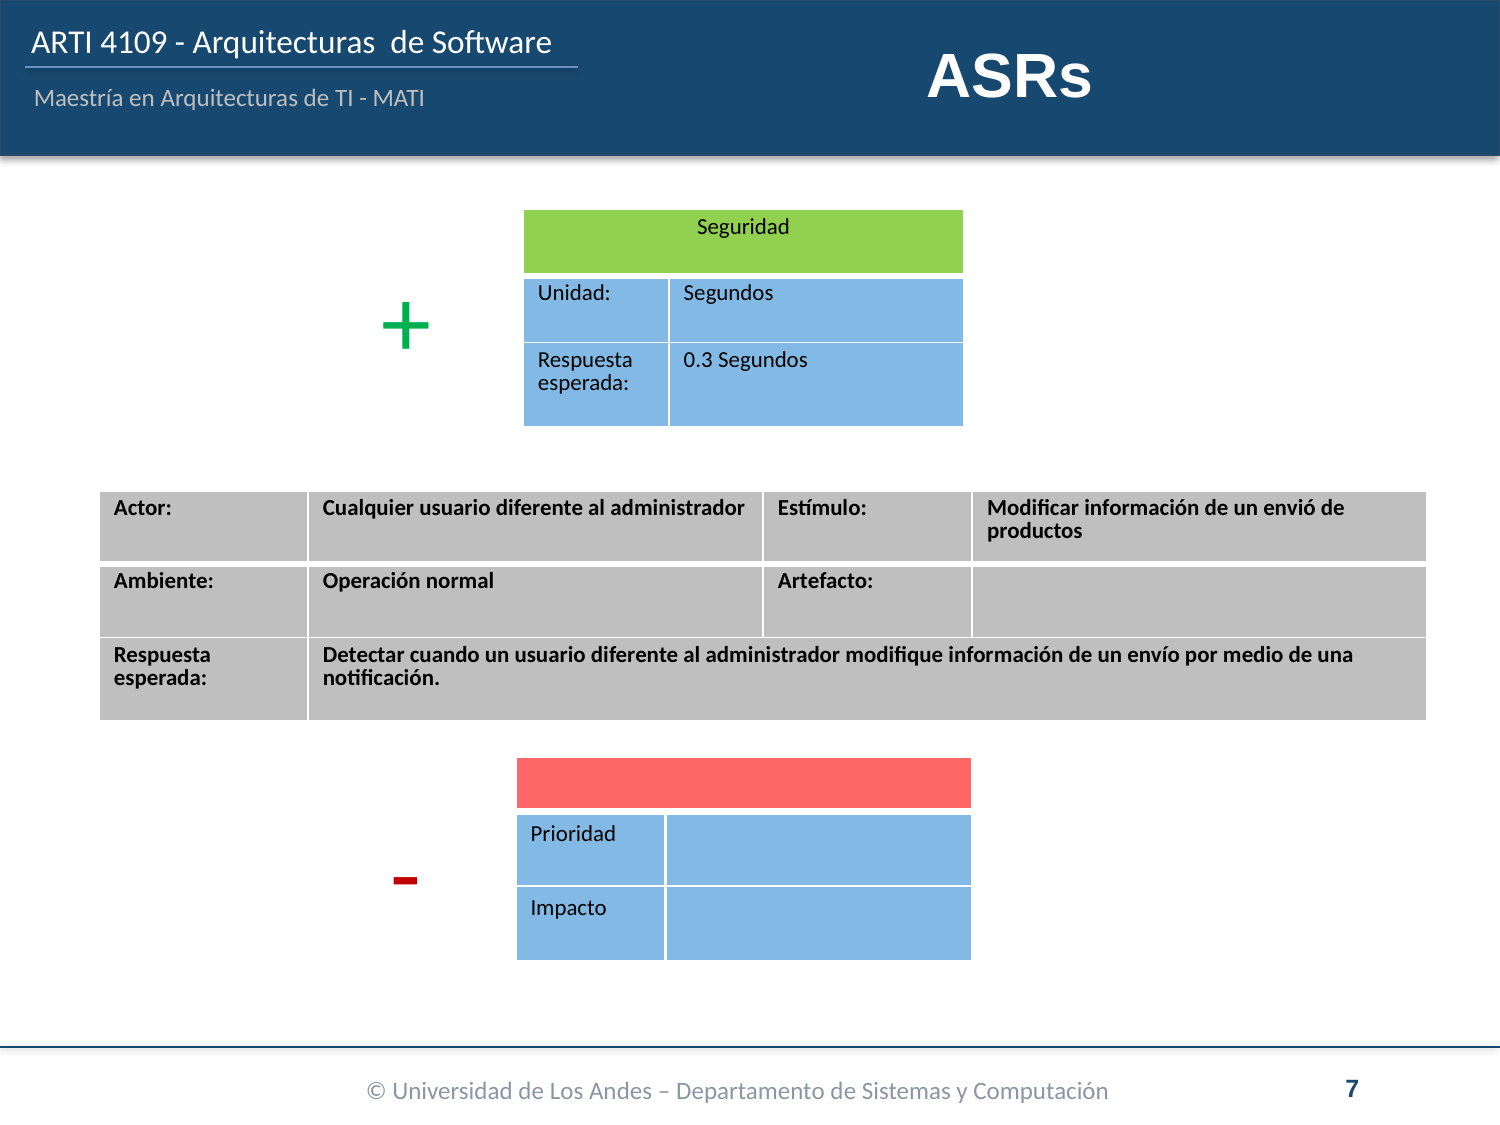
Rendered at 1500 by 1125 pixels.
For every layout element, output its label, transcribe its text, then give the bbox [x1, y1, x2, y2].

text_box © Universidad de Los Andes – Departamento de Sistemas y Computación [225, 1059, 1251, 1120]
table_cell Operación normal [309, 567, 762, 637]
table_cell [667, 887, 971, 960]
table_cell [973, 567, 1426, 637]
table_cell Impacto [517, 887, 664, 960]
table_cell Segundos [670, 279, 963, 342]
table_cell Respuesta esperada: [524, 343, 668, 426]
table_cell Detectar cuando un usuario diferente al administrador modifique información de un envío por medio de una notificación. [309, 638, 1426, 720]
table_cell Unidad: [524, 279, 668, 342]
slide_number 7 [1246, 1057, 1459, 1118]
table_header Estímulo: [764, 492, 971, 561]
table_header Modificar información de un envió de productos [973, 492, 1426, 561]
table_header Actor: [100, 492, 307, 561]
title ASRs [738, 30, 1282, 114]
table_header [517, 758, 971, 808]
table_cell Artefacto: [764, 567, 971, 637]
table_cell 0.3 Segundos [670, 343, 963, 426]
text_box + [366, 249, 447, 385]
table_cell Prioridad [517, 815, 664, 885]
text_box - [376, 802, 437, 938]
table_header Seguridad [524, 210, 963, 273]
table_cell Respuesta esperada: [100, 638, 307, 720]
table_cell Ambiente: [100, 567, 307, 637]
table_cell [667, 815, 971, 885]
table_header Cualquier usuario diferente al administrador [309, 492, 762, 561]
